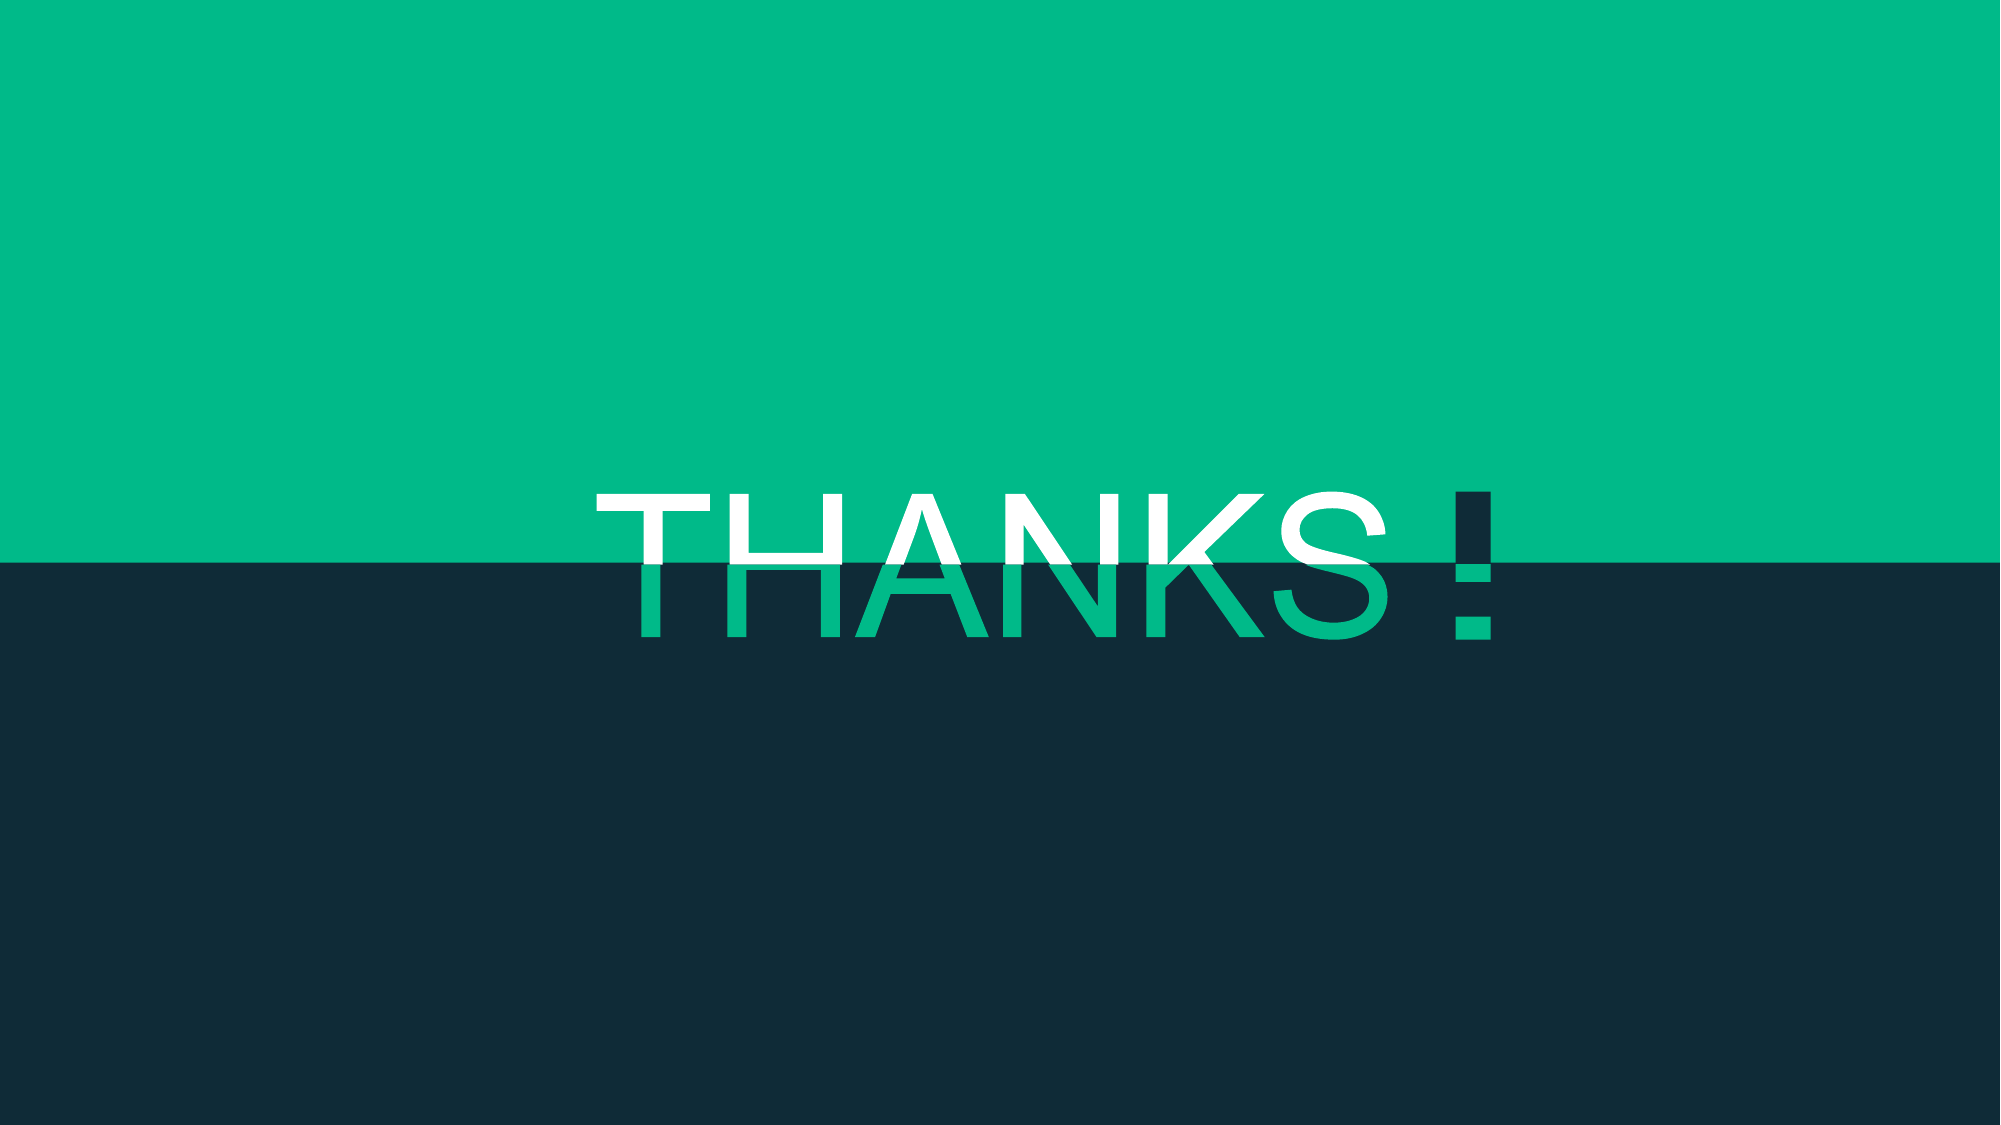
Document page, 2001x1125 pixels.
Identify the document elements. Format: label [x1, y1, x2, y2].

text_box [0, 561, 2000, 1125]
text_box [596, 491, 1491, 640]
